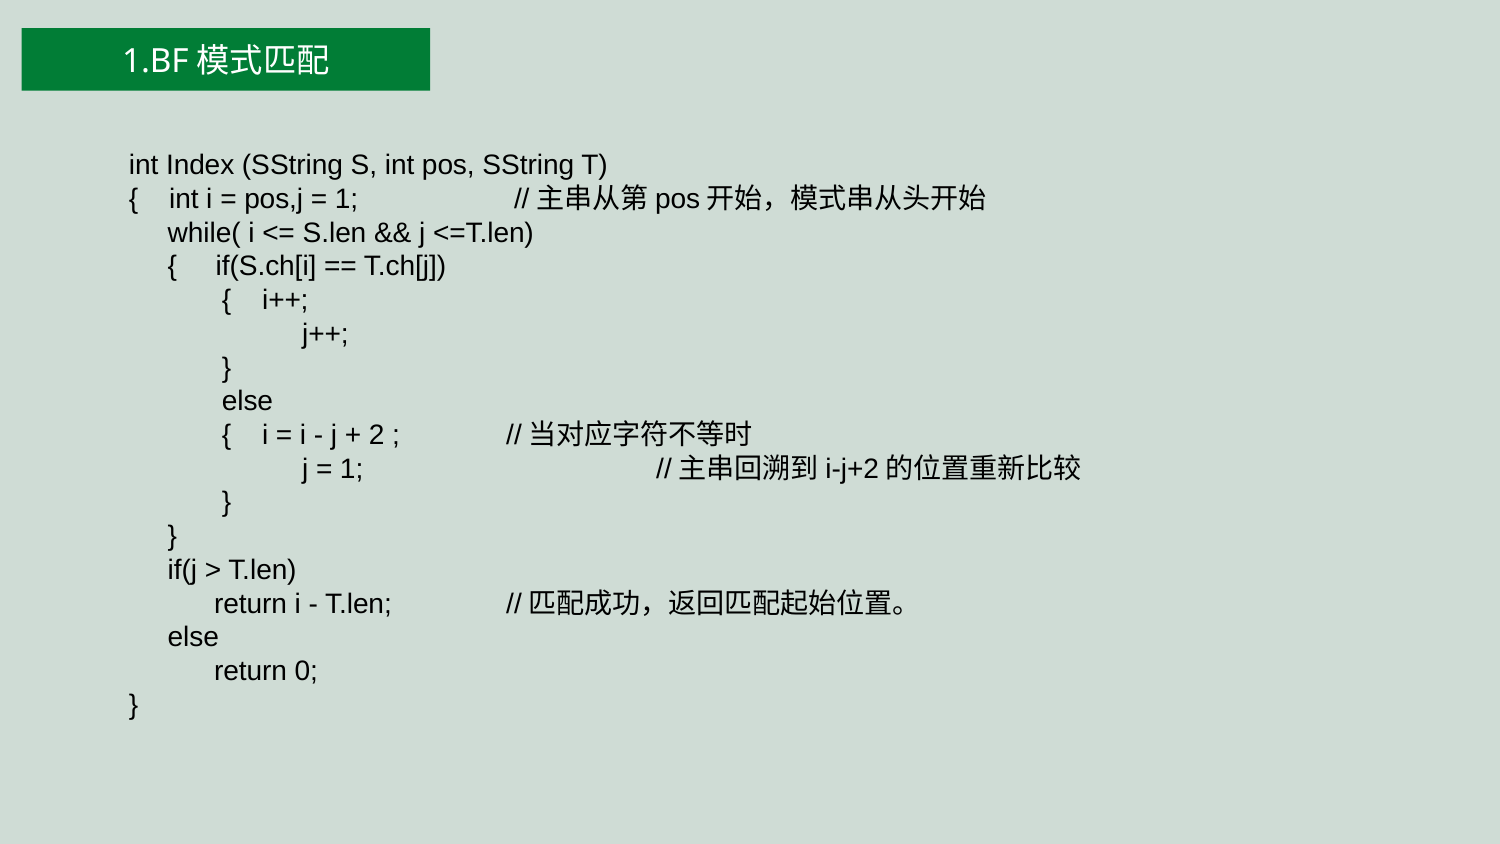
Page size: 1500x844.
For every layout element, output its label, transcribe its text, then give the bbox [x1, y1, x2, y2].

text_box 1.BF模式匹配 [21, 28, 431, 91]
text_box int Index (SString S, int pos, SString T) { int i = pos,j = 1; //主串从第pos开始，模式串从头开始 while( i <= S.len && j <=T.len) { if(S.ch[i] == T.ch[j]) { i++; j++; } else { i = i - j + 2 ; //当对应字符不等时 j = 1; //主串回溯到i-j+2的位置重新比较 } } if(j > T.len) return i - T.len; //匹配成功，返回匹配起始位置。 else return 0; } [114, 139, 1341, 728]
